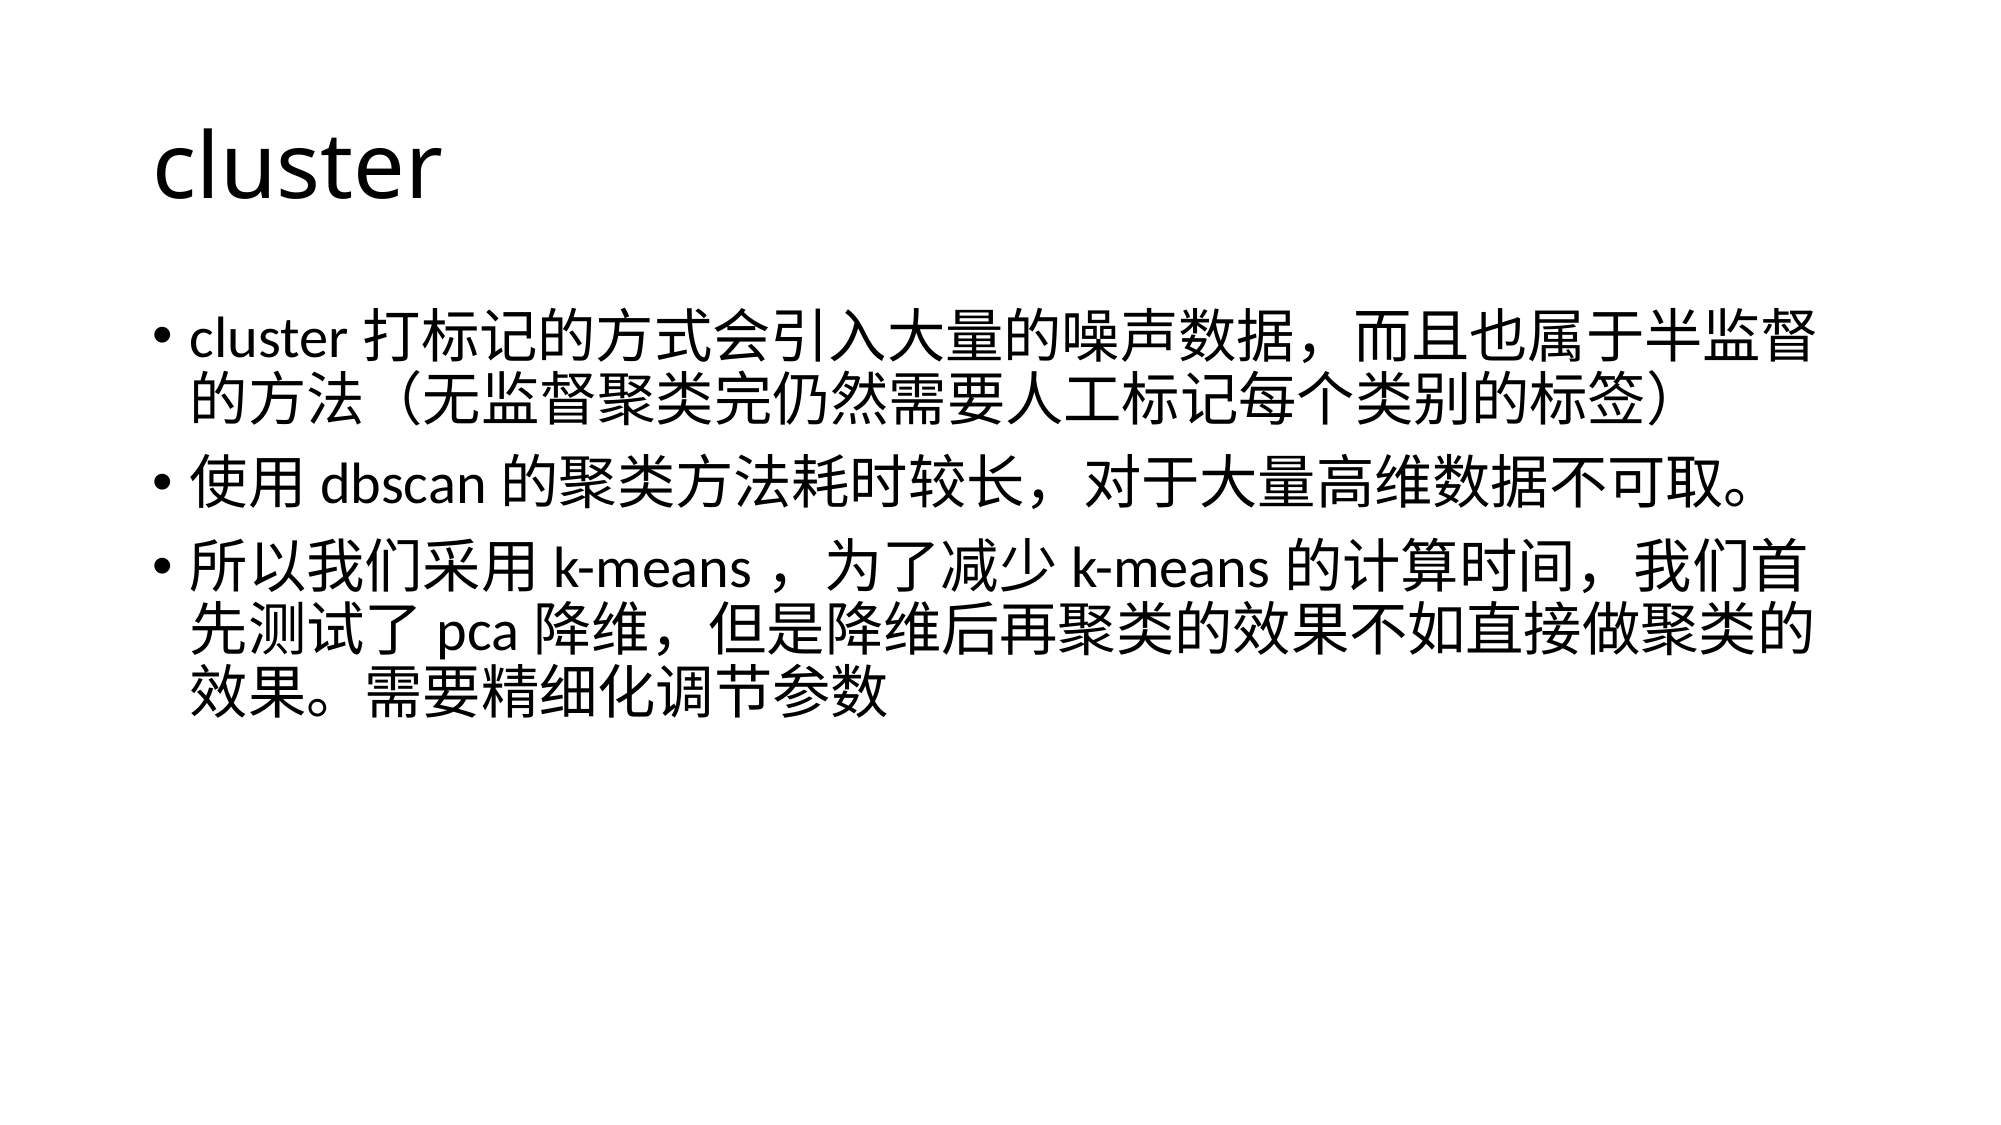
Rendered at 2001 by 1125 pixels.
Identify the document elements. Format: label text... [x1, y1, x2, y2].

list cluster打标记的方式会引入大量的噪声数据，而且也属于半监督的方法（无监督聚类完仍然需要人工标记每个类别的标签） 使用dbscan的聚类方法耗时较长，对于大量高维数据不可取。 所以我们采用k-means，为了减少k-means的计算时间，我们首先测试了pca降维，但是降维后再聚类的效果不如直接做聚类的效果。需要精细化调节参数 [137, 299, 1863, 1014]
title cluster [137, 59, 1863, 278]
